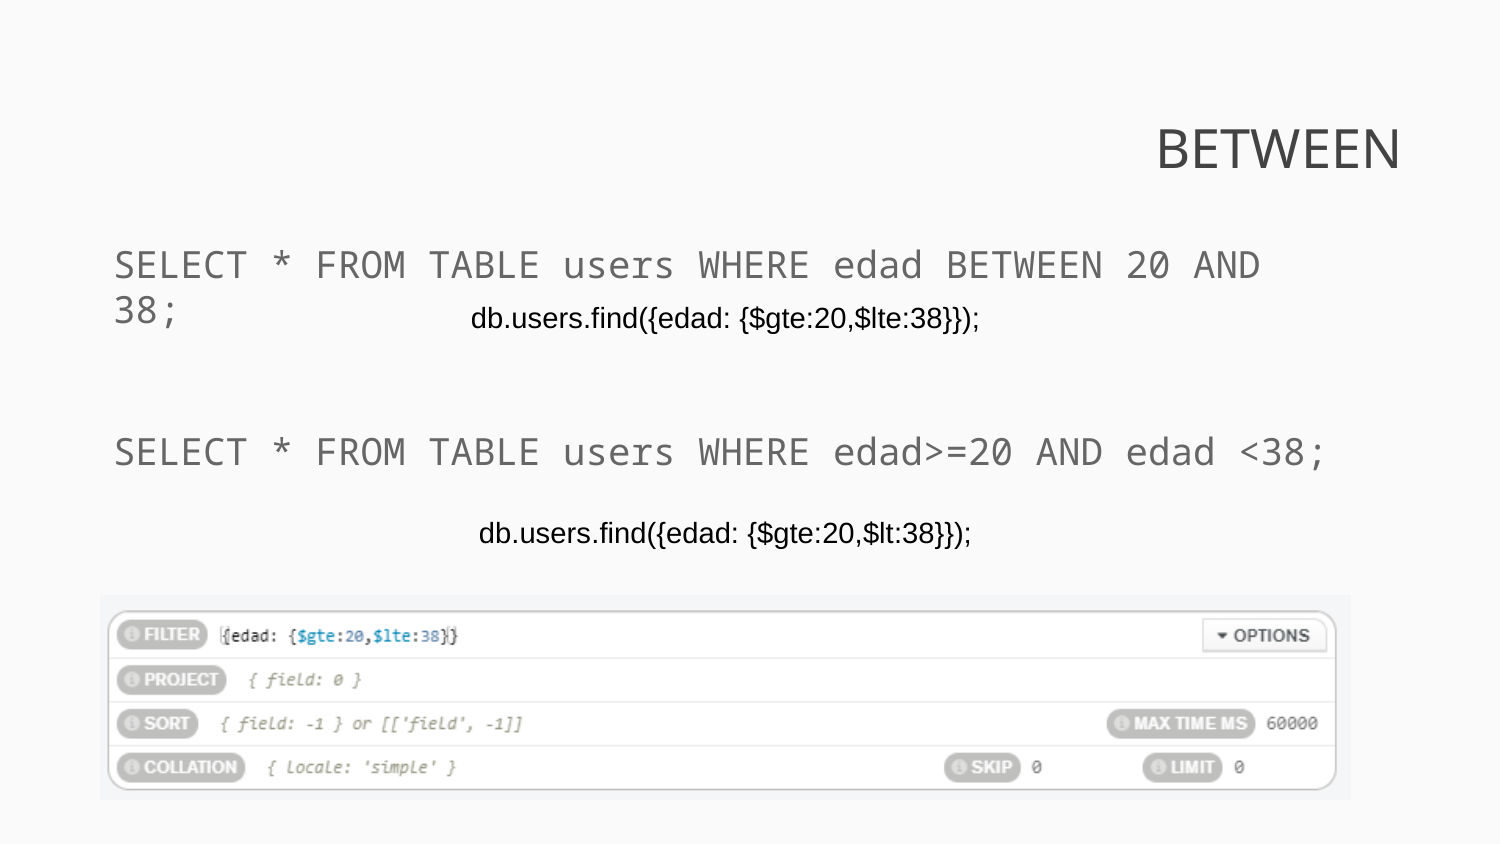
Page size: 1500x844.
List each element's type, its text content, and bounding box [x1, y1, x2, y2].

title BETWEEN [265, 46, 1418, 187]
picture [100, 595, 1352, 801]
text_box db.users.find({edad: {$gte:20,$lte:38}}); [46, 292, 1406, 355]
text_box db.users.find({edad: {$gte:20,$lt:38}}); [46, 507, 1406, 570]
text_box SELECT * FROM TABLE users WHERE edad>=20 AND edad <38; [98, 420, 1351, 481]
text_box SELECT * FROM TABLE users WHERE edad BETWEEN 20 AND 38; [98, 233, 1351, 292]
